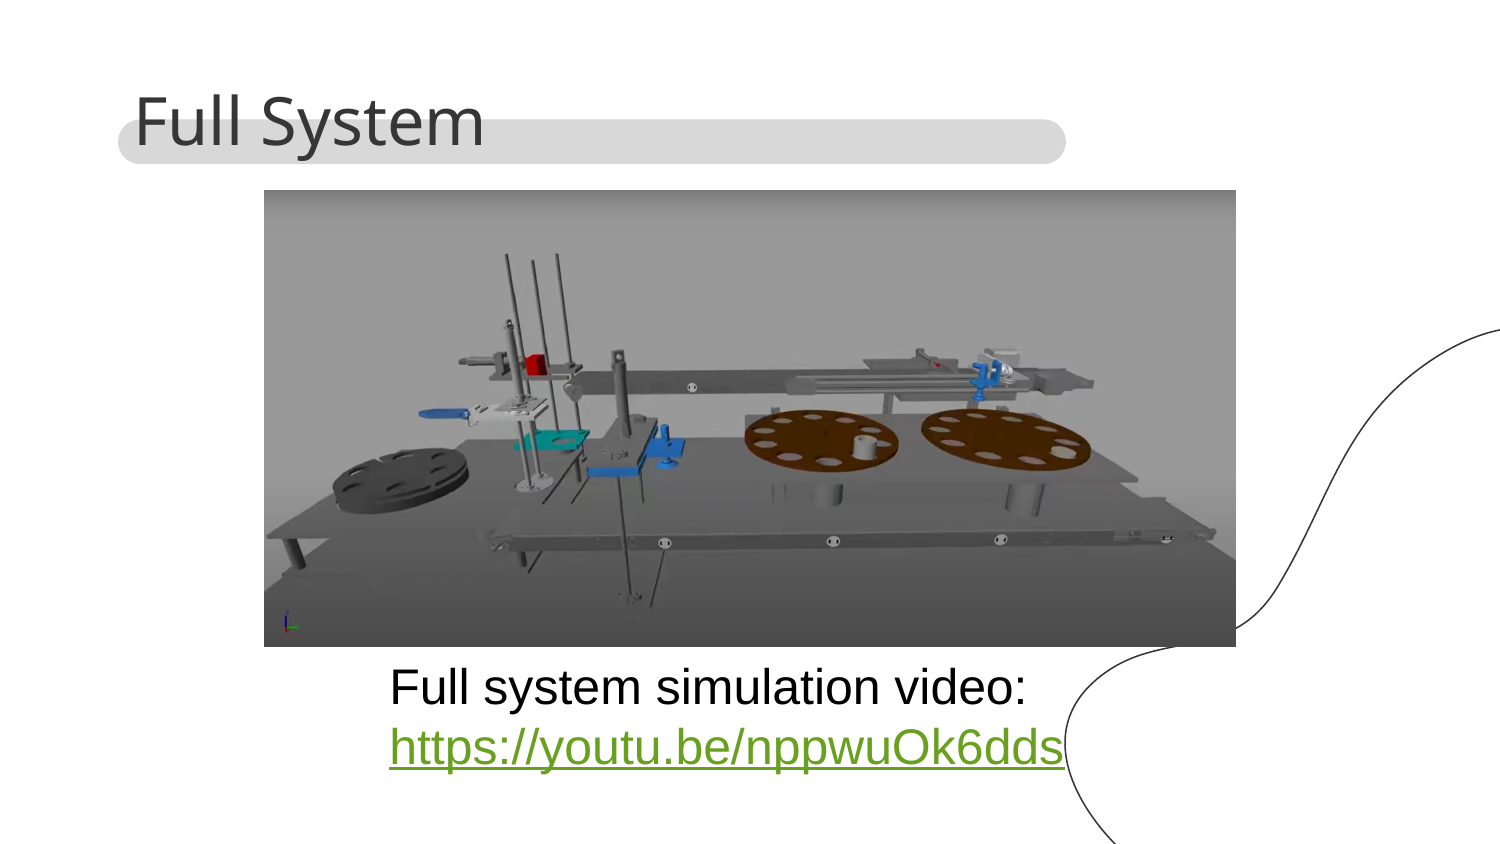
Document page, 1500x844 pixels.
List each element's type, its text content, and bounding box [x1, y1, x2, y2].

picture [263, 190, 1236, 647]
title Full System [118, 63, 1382, 165]
text_box Full system simulation video: https://youtu.be/nppwuOk6dds [374, 655, 1126, 842]
